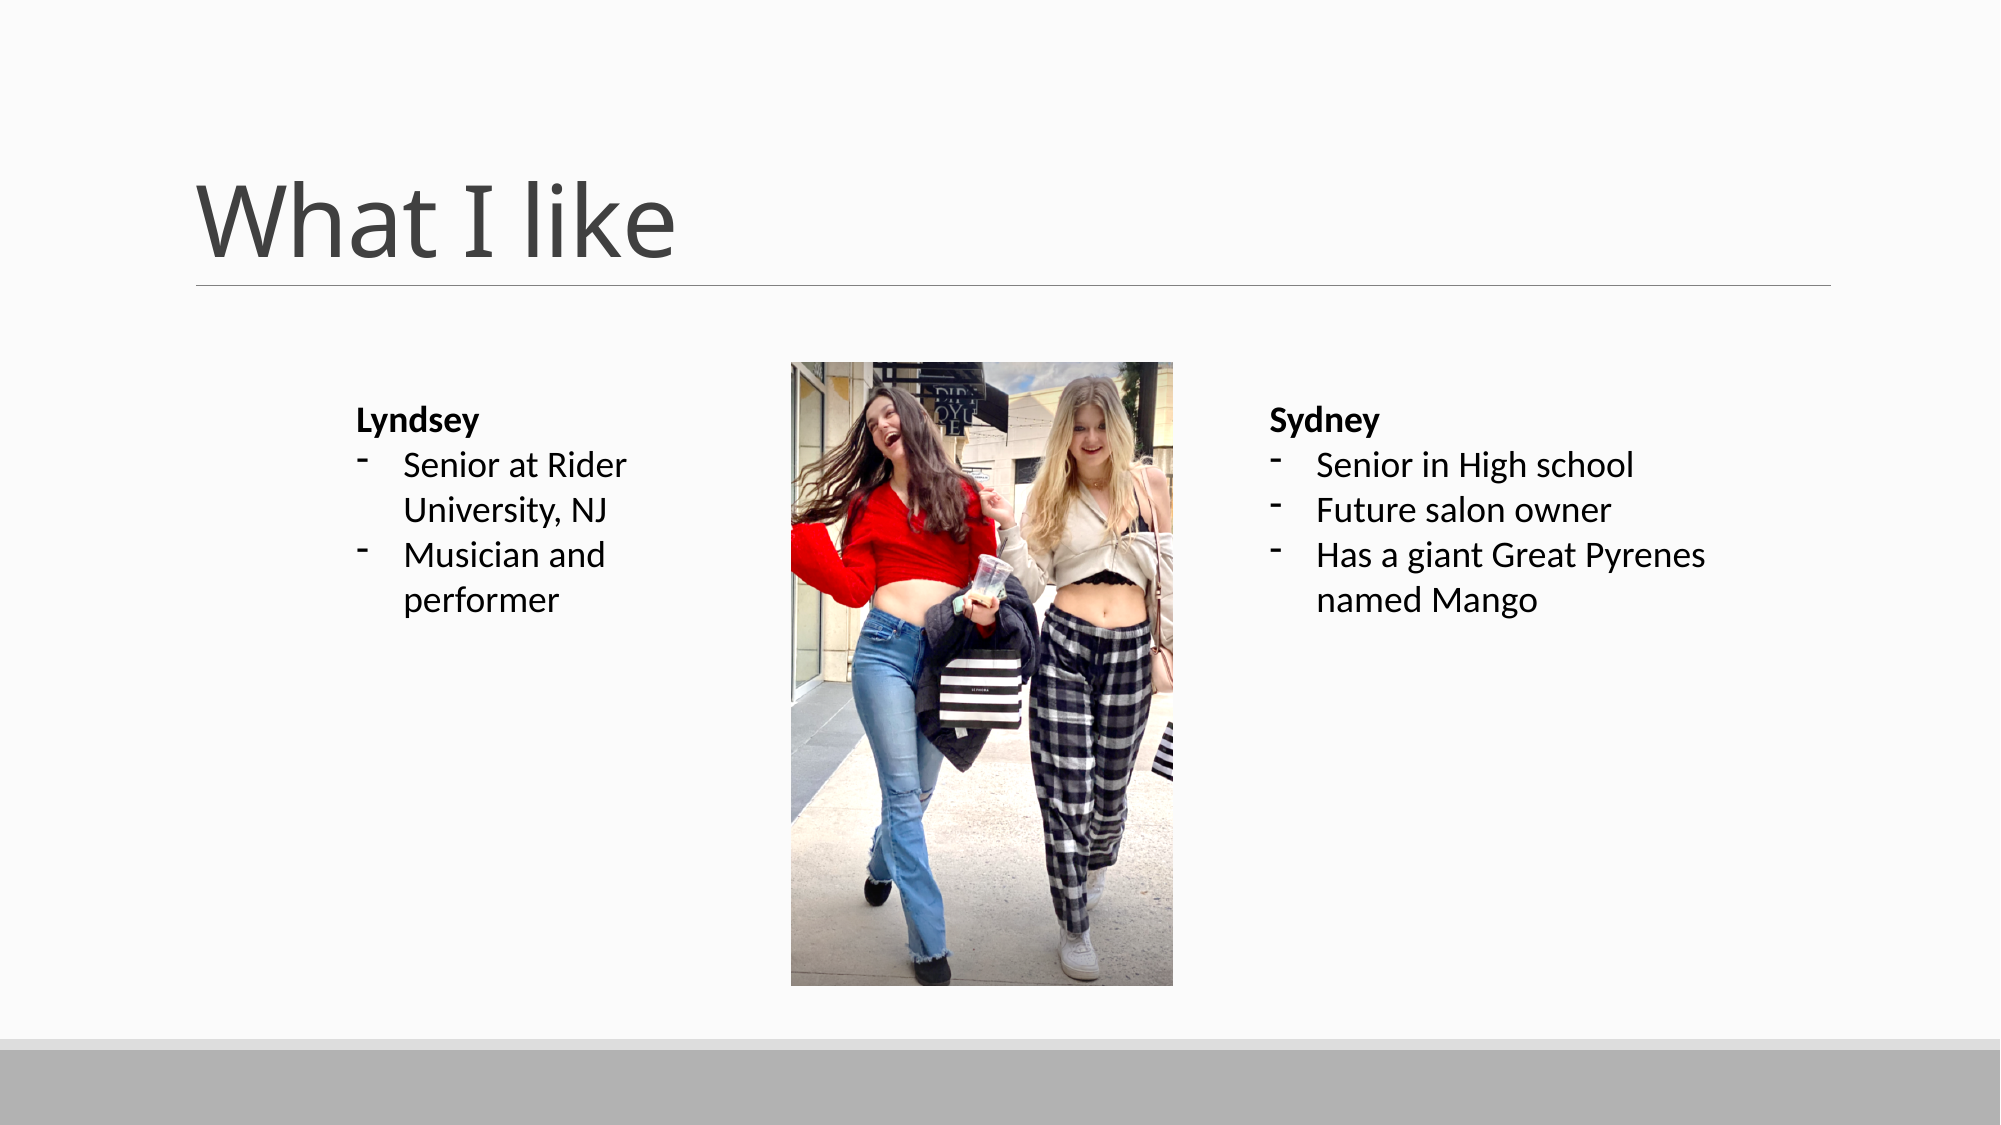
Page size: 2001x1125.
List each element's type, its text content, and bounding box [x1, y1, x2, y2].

title What I like [180, 47, 1830, 285]
text_box Sydney Senior in High school Future salon owner Has a giant Great Pyrenes named Mango [1254, 387, 1741, 672]
text_box Lyndsey Senior at Rider University, NJ Musician and performer [341, 387, 710, 627]
picture [790, 362, 1173, 986]
